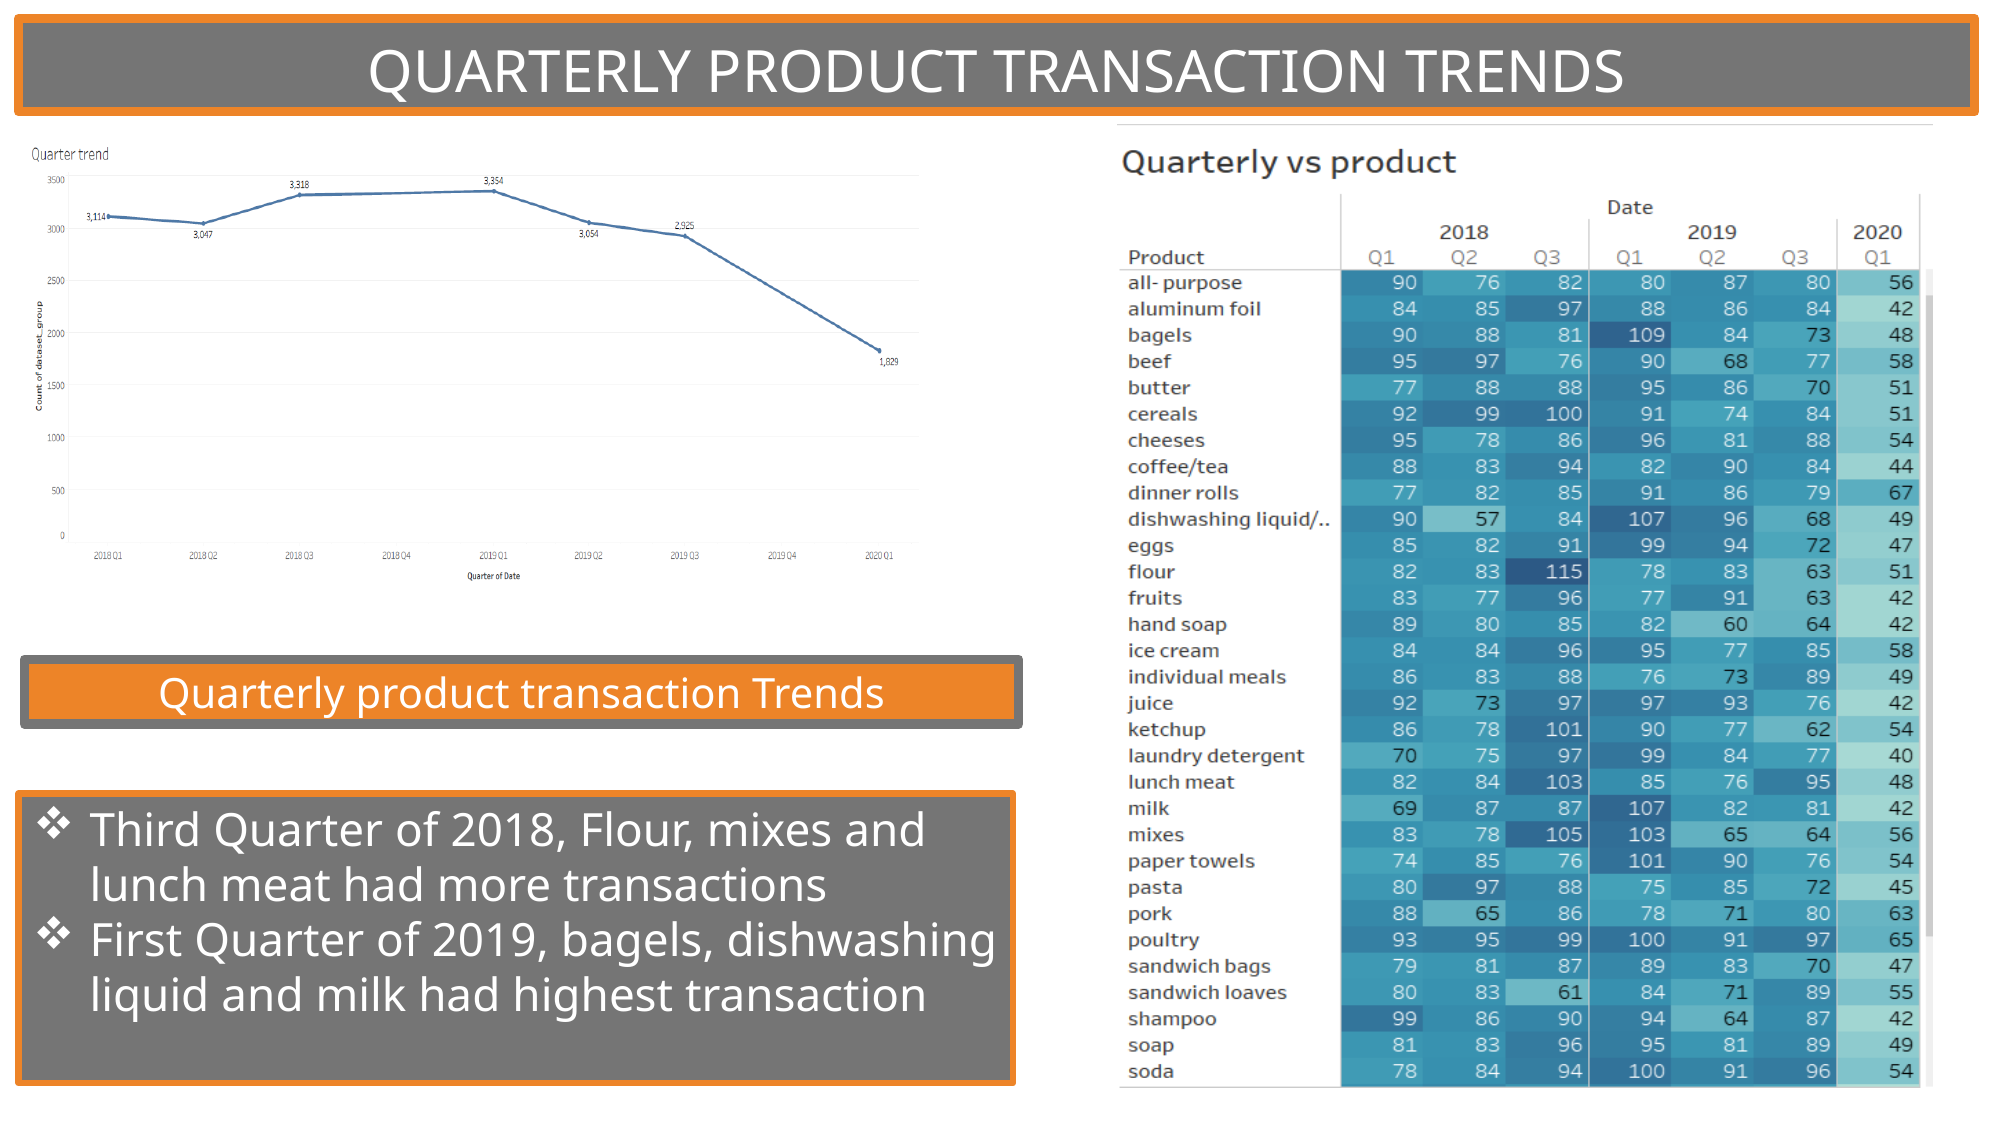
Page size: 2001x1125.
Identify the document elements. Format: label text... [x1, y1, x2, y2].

text_box Quarterly product transaction Trends [24, 659, 1019, 725]
text_box Third Quarter of 2018, Flour, mixes and lunch meat had more transactions First Quarter of 2019, bagels, dishwashing liquid and milk had highest transaction [18, 793, 1013, 1084]
title Quarterly product transaction Trends [18, 18, 1975, 112]
picture [1116, 124, 1934, 1088]
picture [18, 140, 921, 592]
